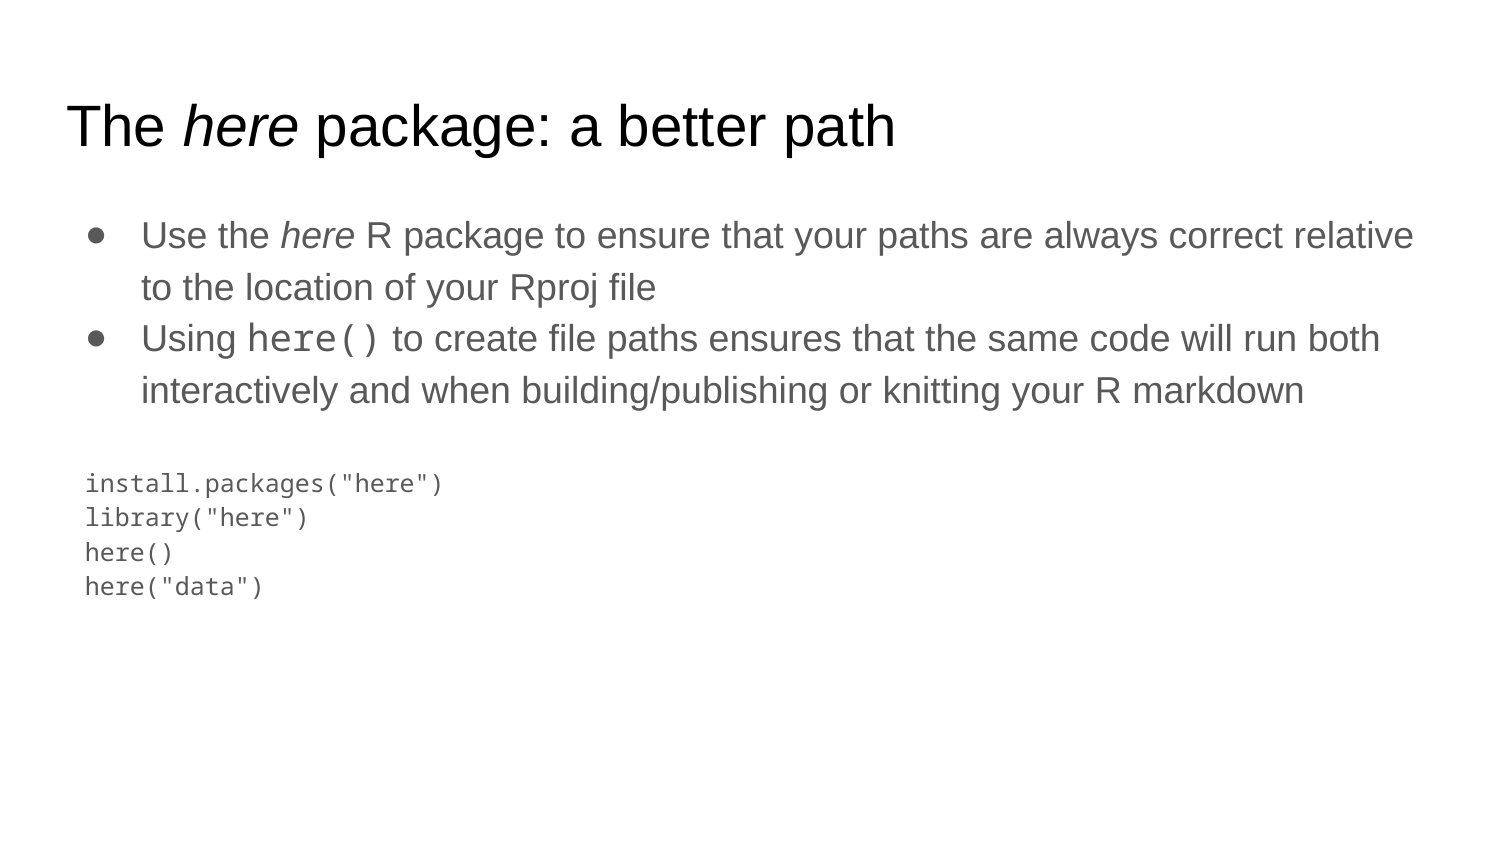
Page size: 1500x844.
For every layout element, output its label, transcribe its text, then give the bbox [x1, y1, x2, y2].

list Use the here R package to ensure that your paths are always correct relative to the location of your Rproj file Using here() to create file paths ensures that the same code will run both interactively and when building/publishing or knitting your R markdown install.packages("here") library("here") here() here("data") [51, 189, 1449, 750]
title The here package: a better path [51, 72, 1449, 167]
